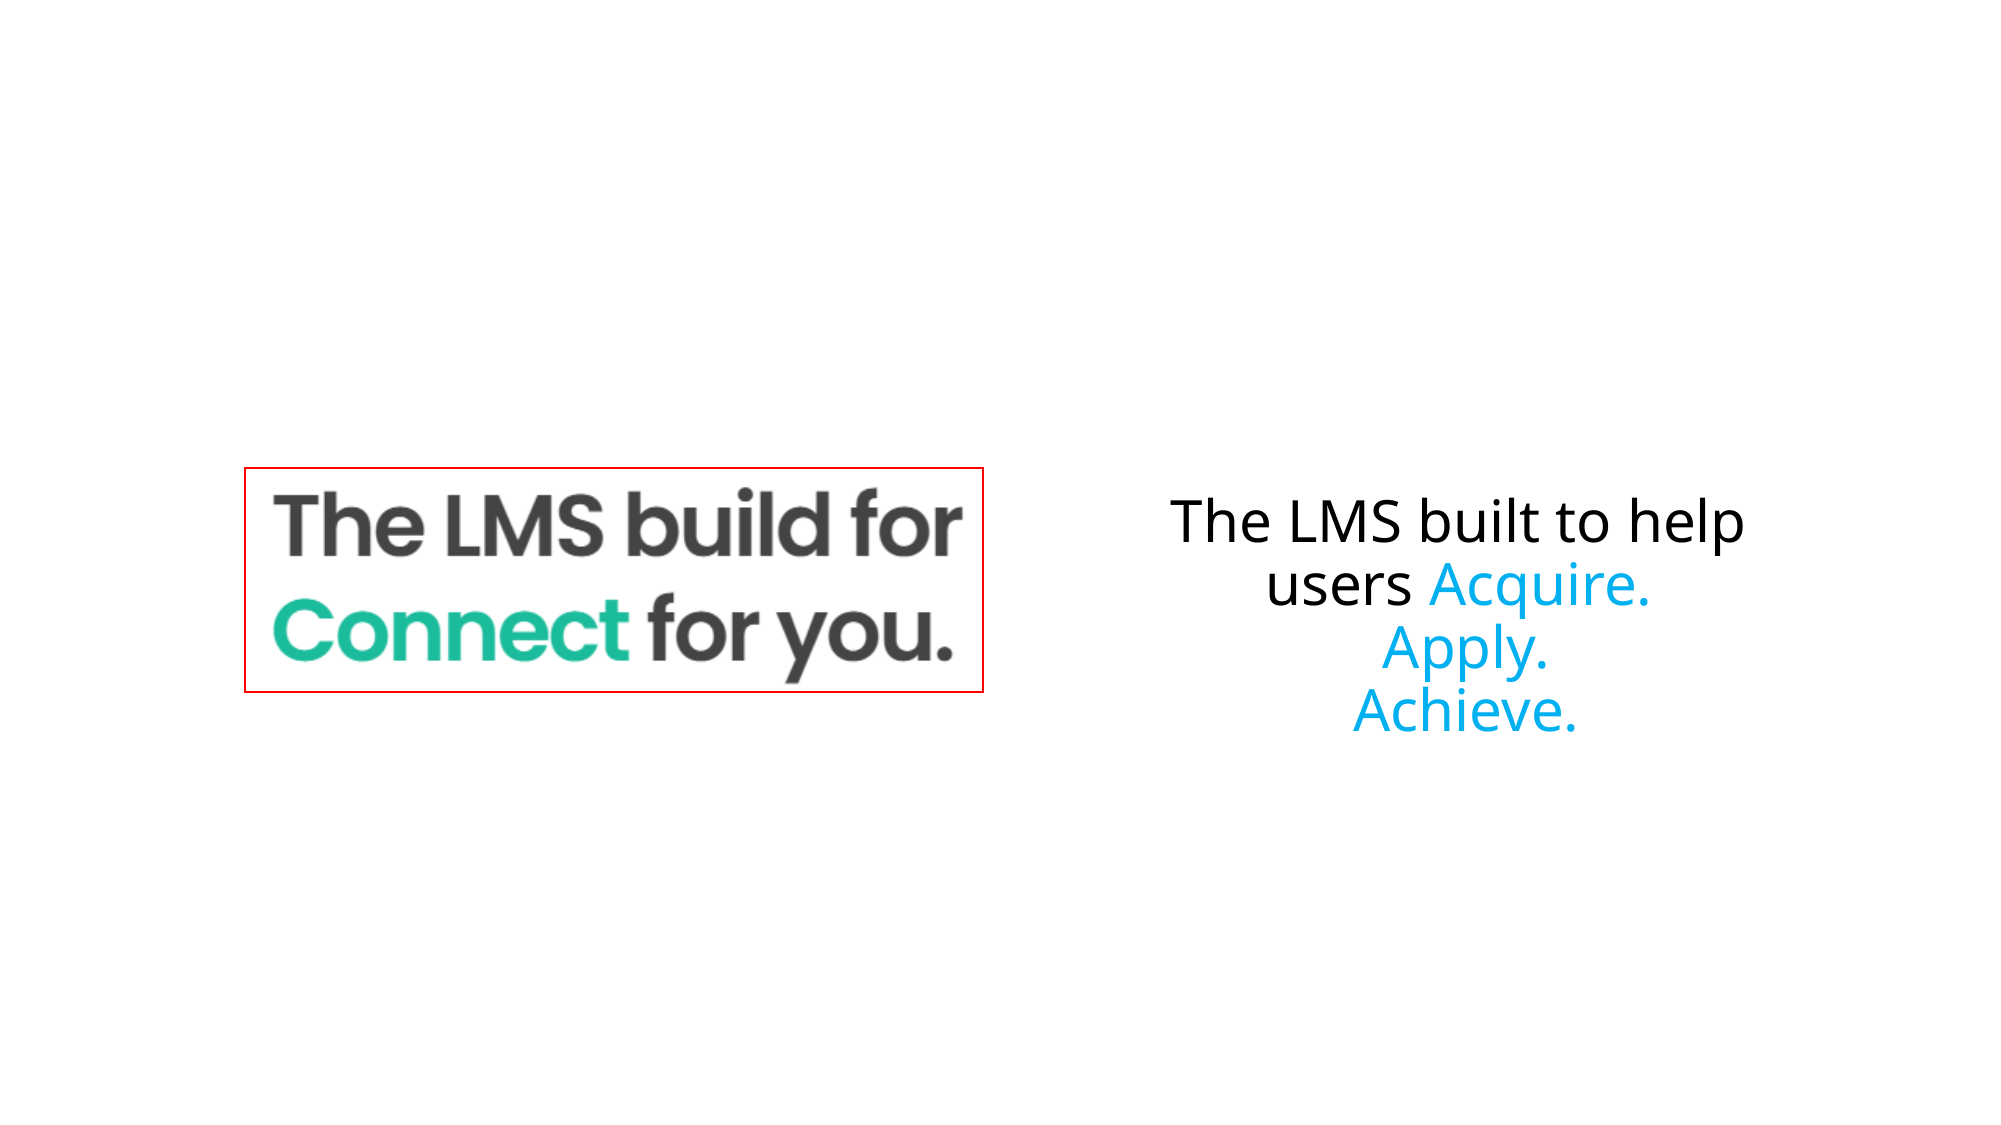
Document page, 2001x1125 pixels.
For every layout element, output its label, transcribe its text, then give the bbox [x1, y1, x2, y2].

picture [136, 383, 1023, 742]
title The LMS built to help users Acquire. Apply. Achieve. [1123, 373, 1794, 752]
